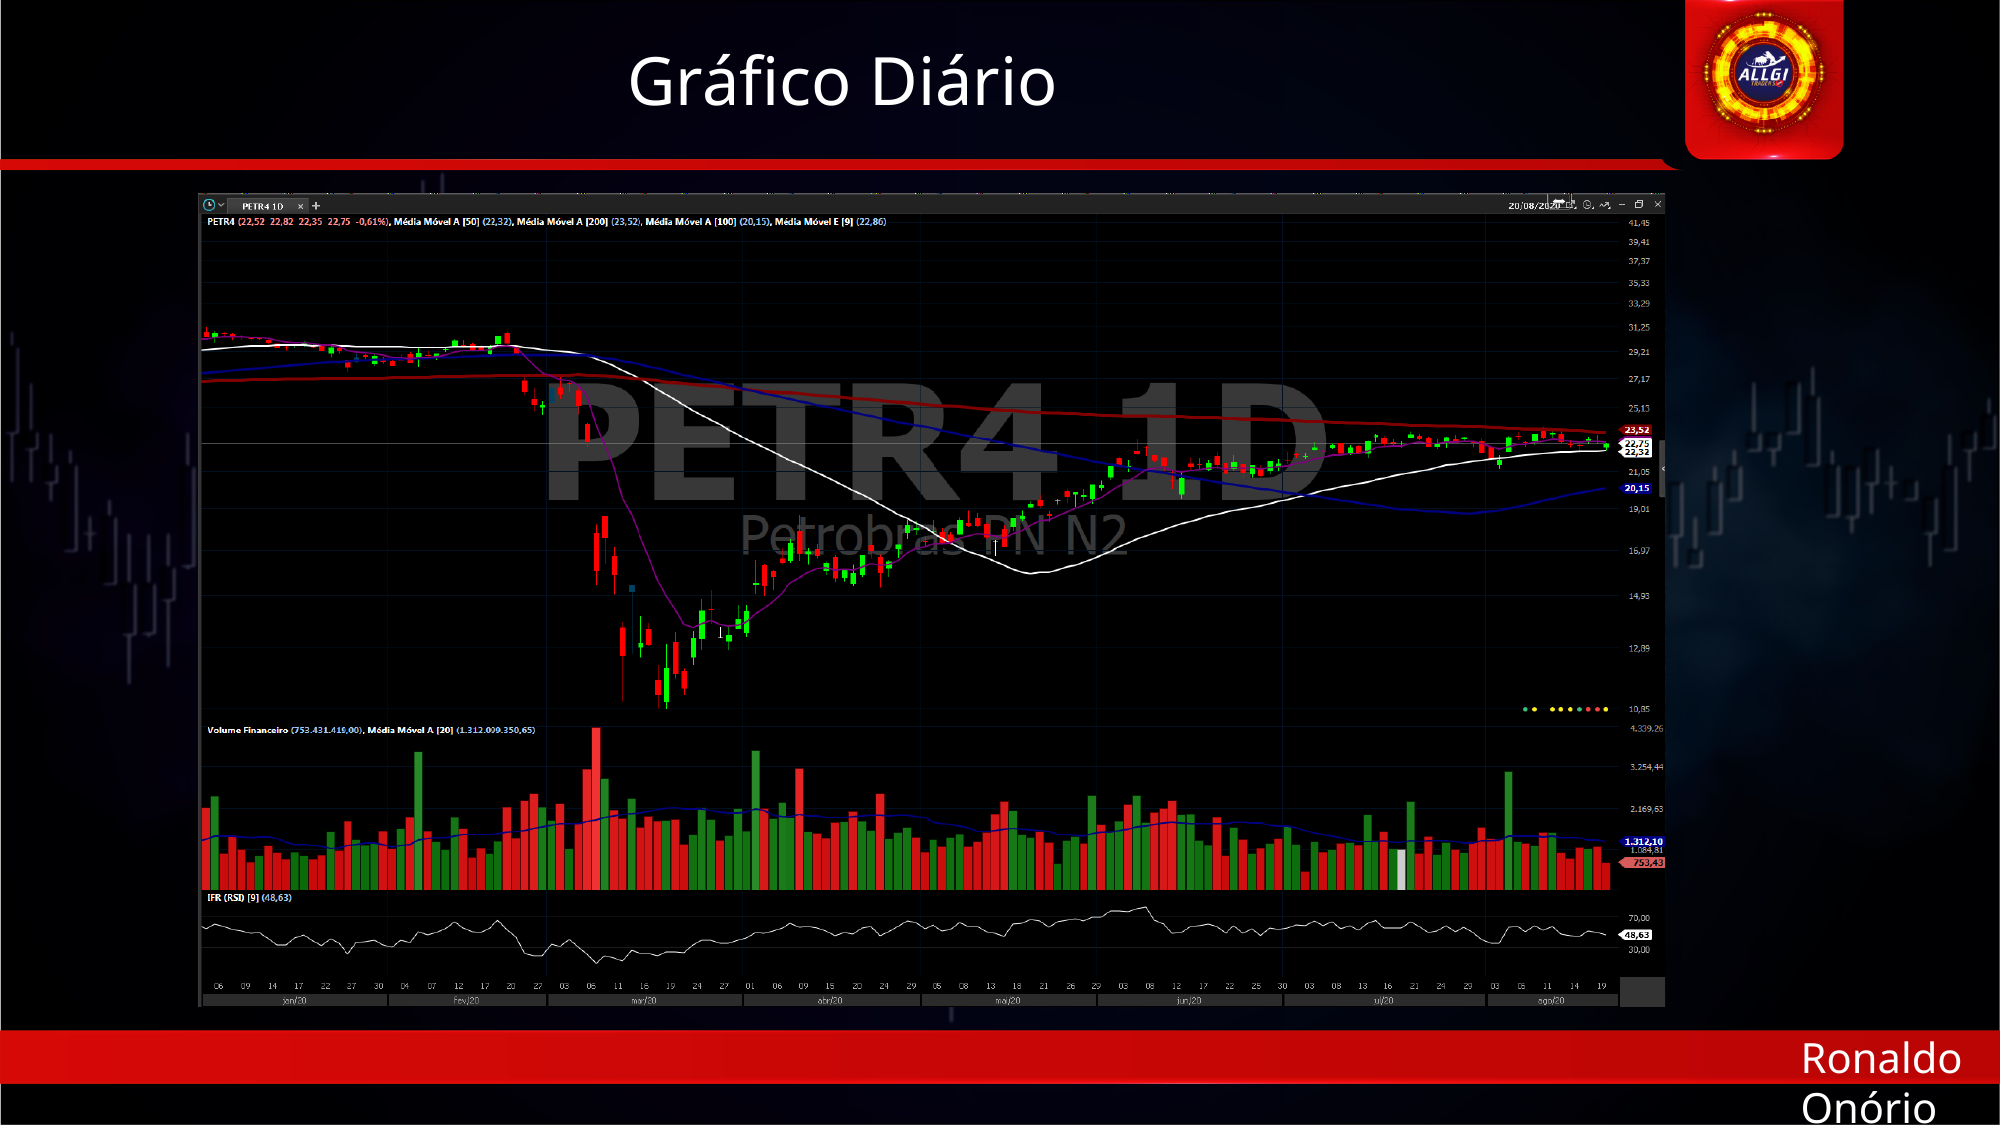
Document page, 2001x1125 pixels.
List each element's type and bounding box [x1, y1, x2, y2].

picture [0, 0, 2000, 1125]
text_box [197, 192, 1667, 1008]
